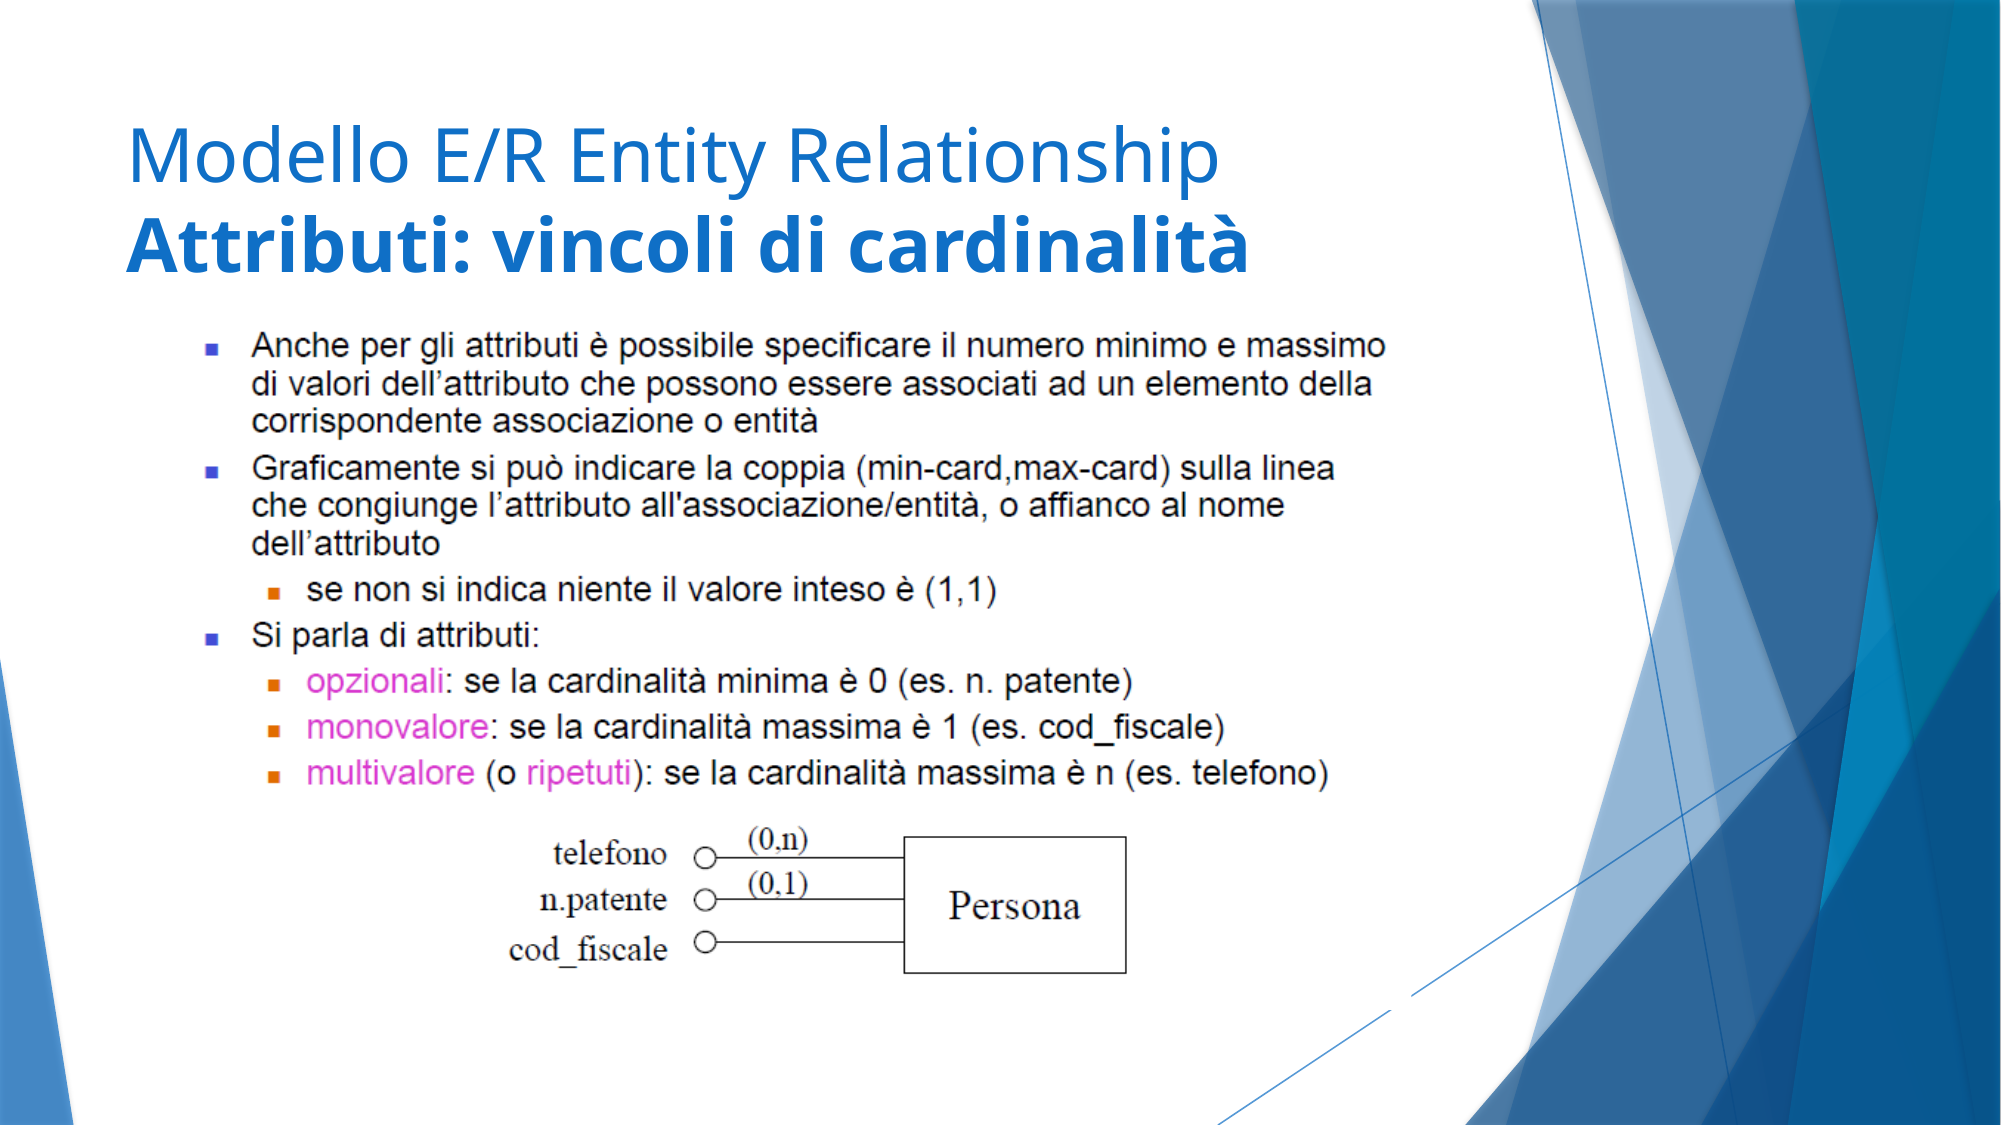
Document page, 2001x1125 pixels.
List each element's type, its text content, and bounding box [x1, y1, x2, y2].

picture [185, 309, 1412, 1011]
title Modello E/R Entity Relationship Attributi: vincoli di cardinalità [111, 99, 1522, 317]
